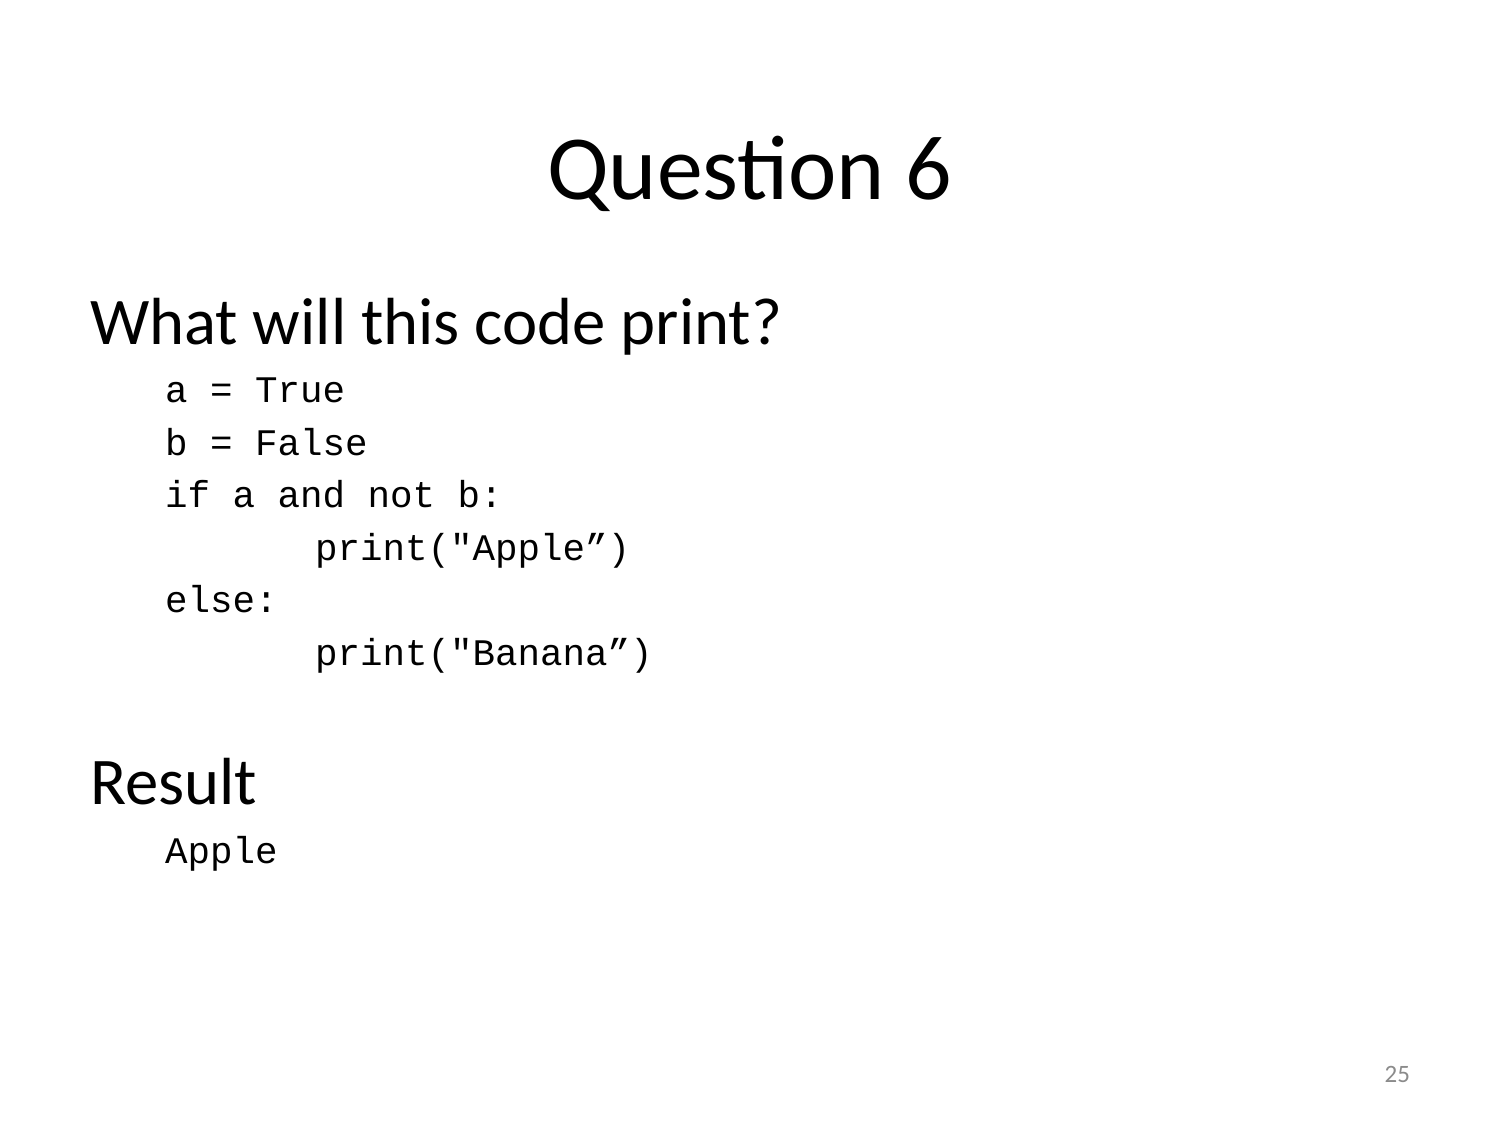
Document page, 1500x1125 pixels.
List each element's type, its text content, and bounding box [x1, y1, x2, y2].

slide_number 25 [1074, 1042, 1425, 1103]
title Question 6 [75, 45, 1425, 233]
list What will this code print? a = True b = False if a and not b: print("Apple”) else: print("Banana”) Result Apple [75, 262, 1425, 1005]
